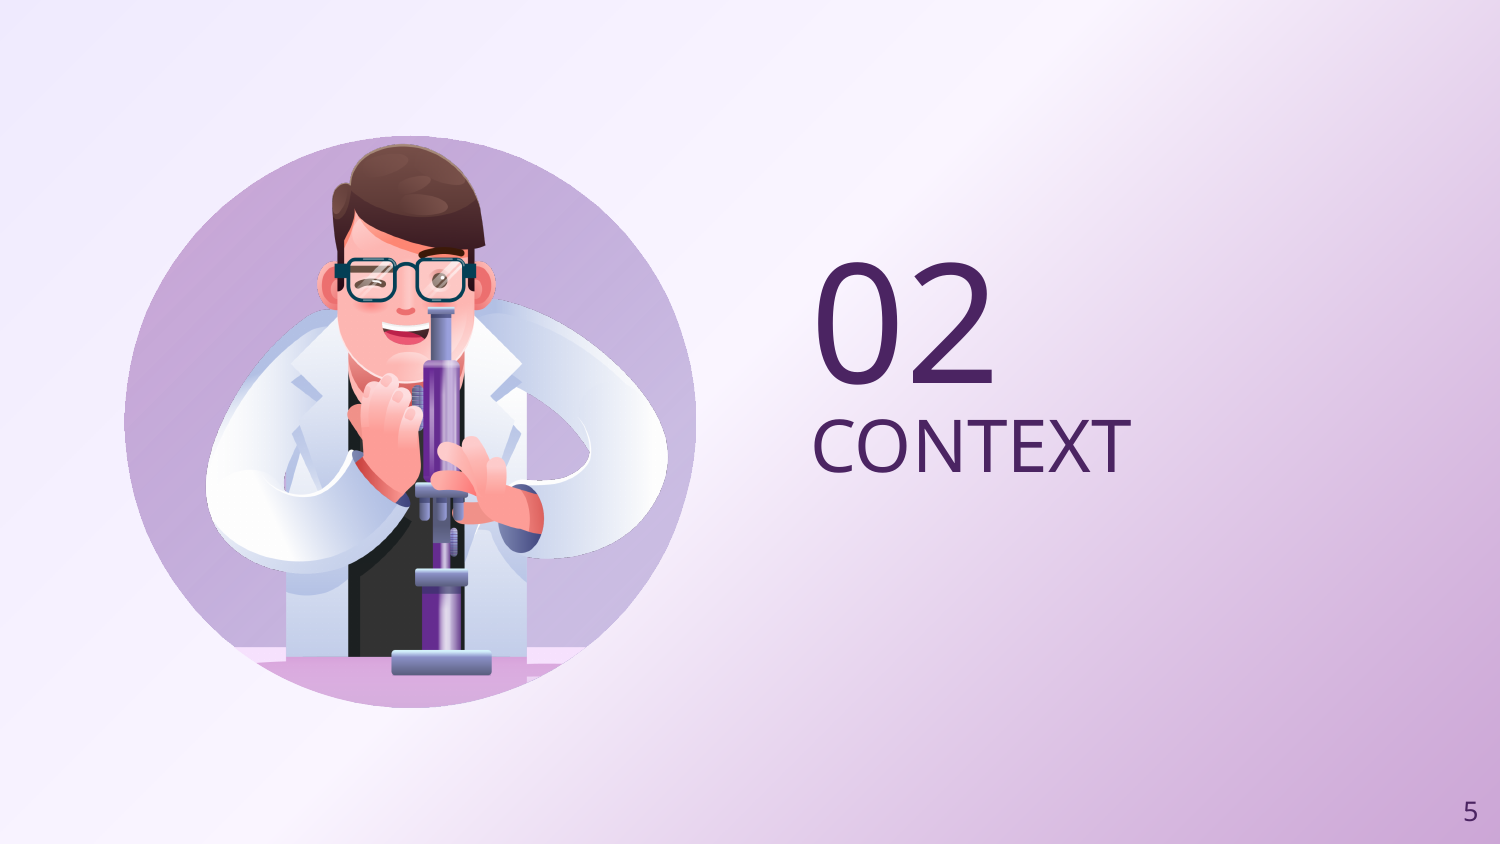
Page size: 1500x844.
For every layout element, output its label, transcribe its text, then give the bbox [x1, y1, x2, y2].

slide_number ‹#› [1403, 779, 1494, 844]
title 02 [795, 201, 1327, 384]
title CONTEXT [795, 384, 1376, 690]
picture [0, 0, 1500, 844]
